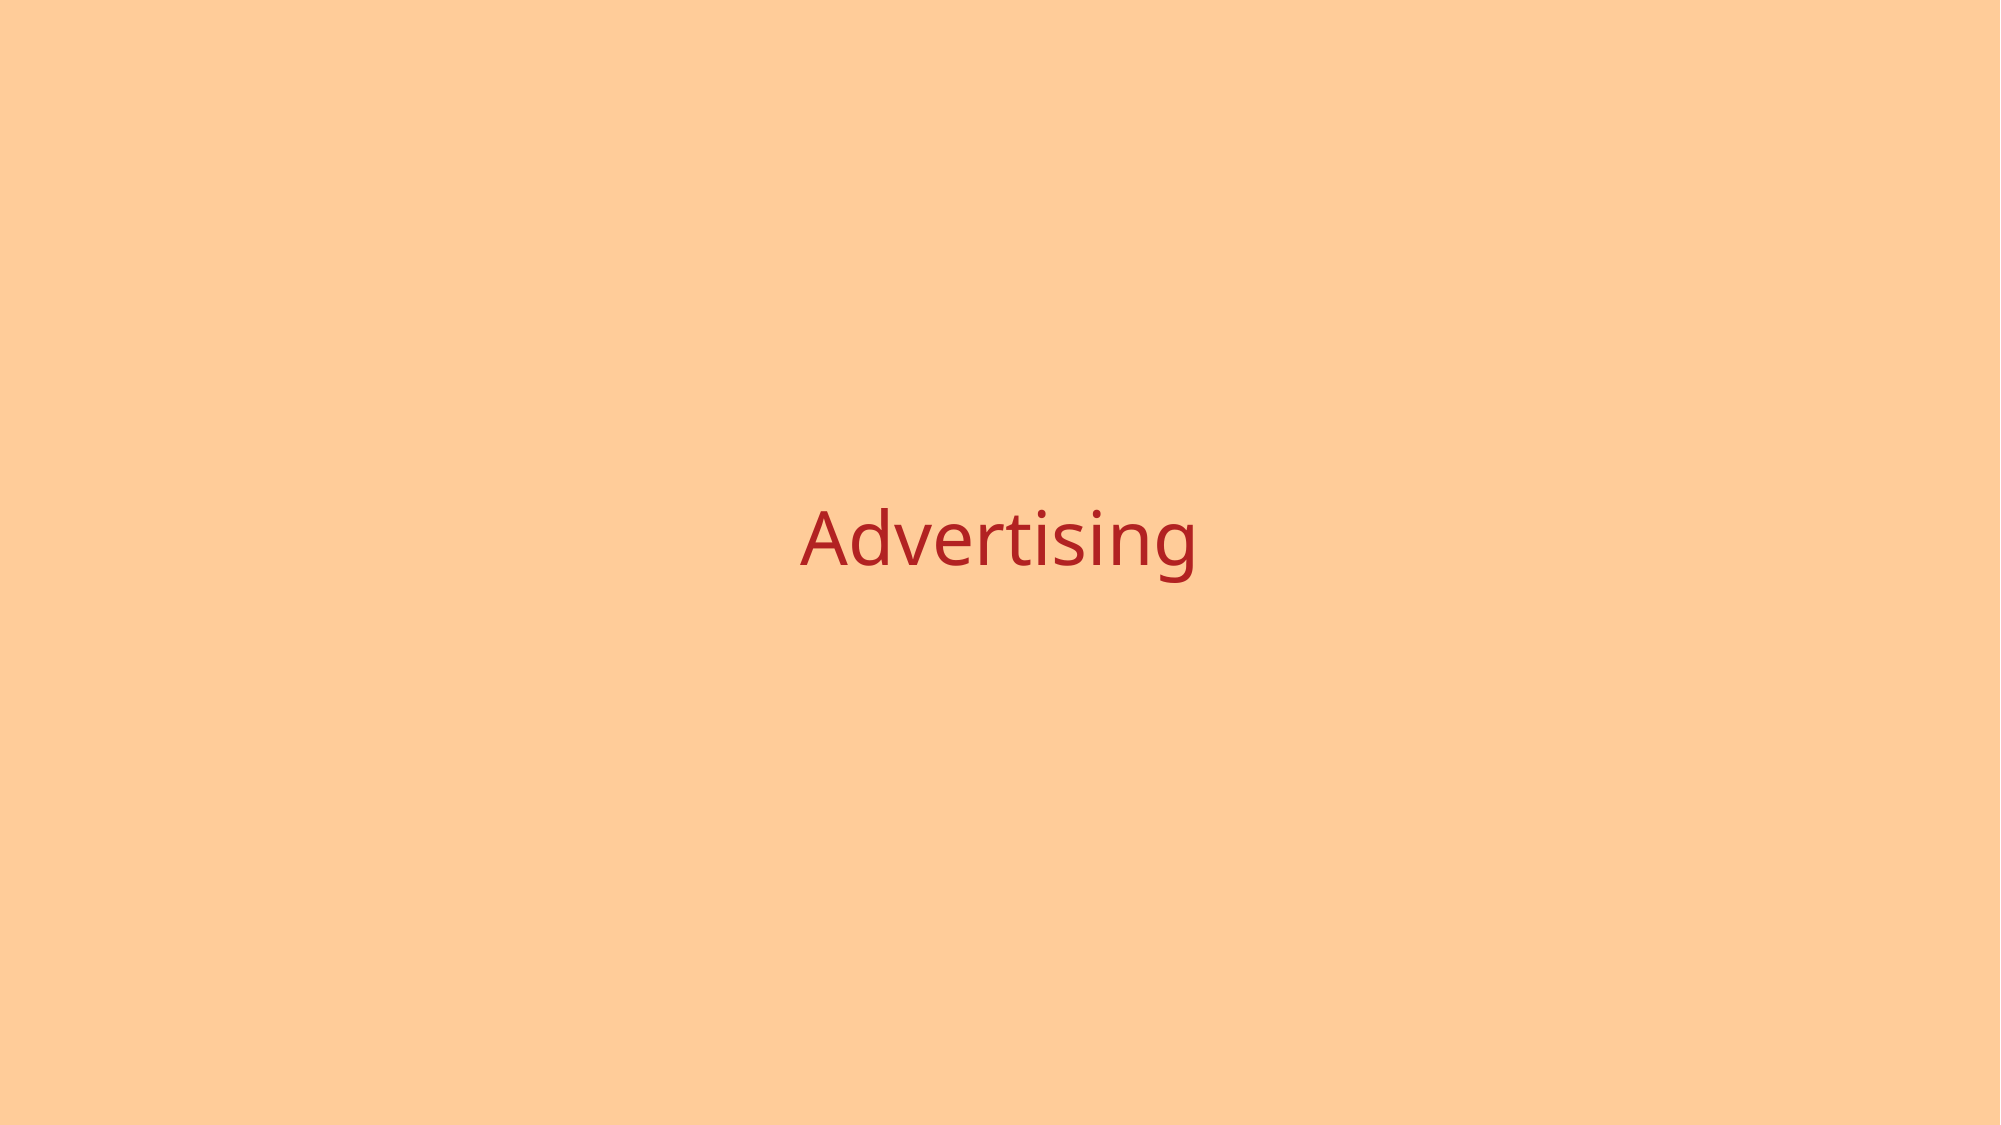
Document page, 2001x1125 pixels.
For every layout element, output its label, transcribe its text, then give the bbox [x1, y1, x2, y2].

title Advertising [0, 488, 2000, 594]
